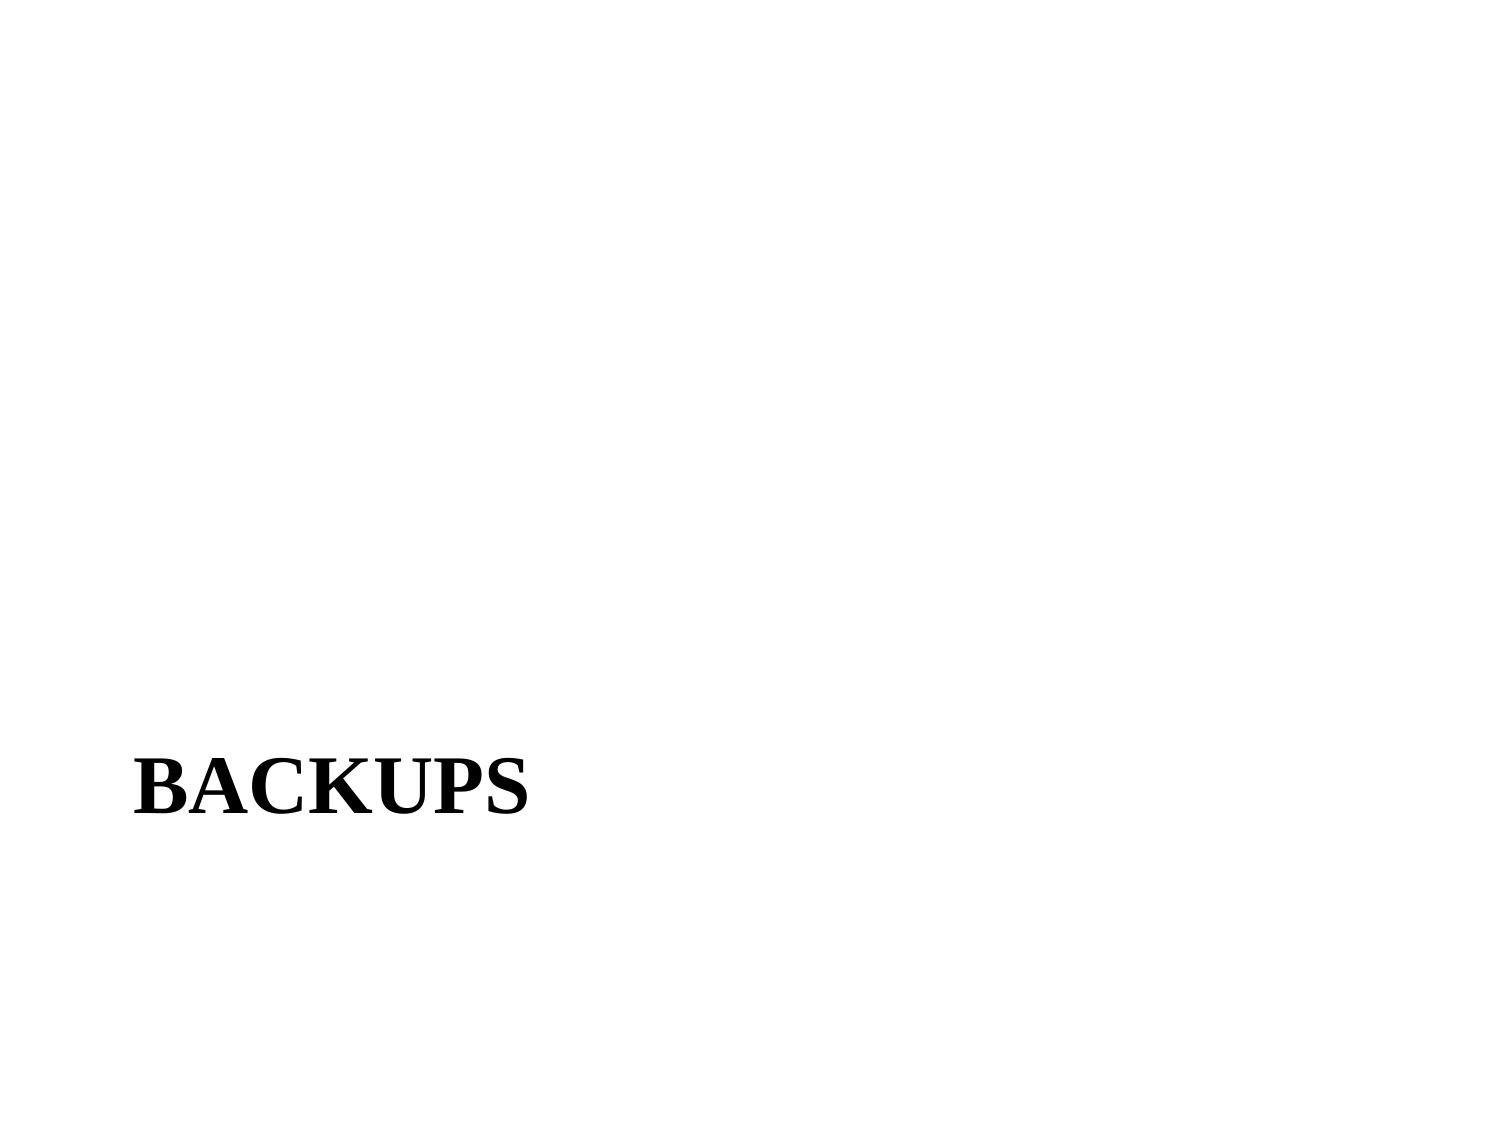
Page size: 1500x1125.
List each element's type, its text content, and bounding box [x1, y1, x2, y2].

title Backups [118, 722, 1394, 947]
